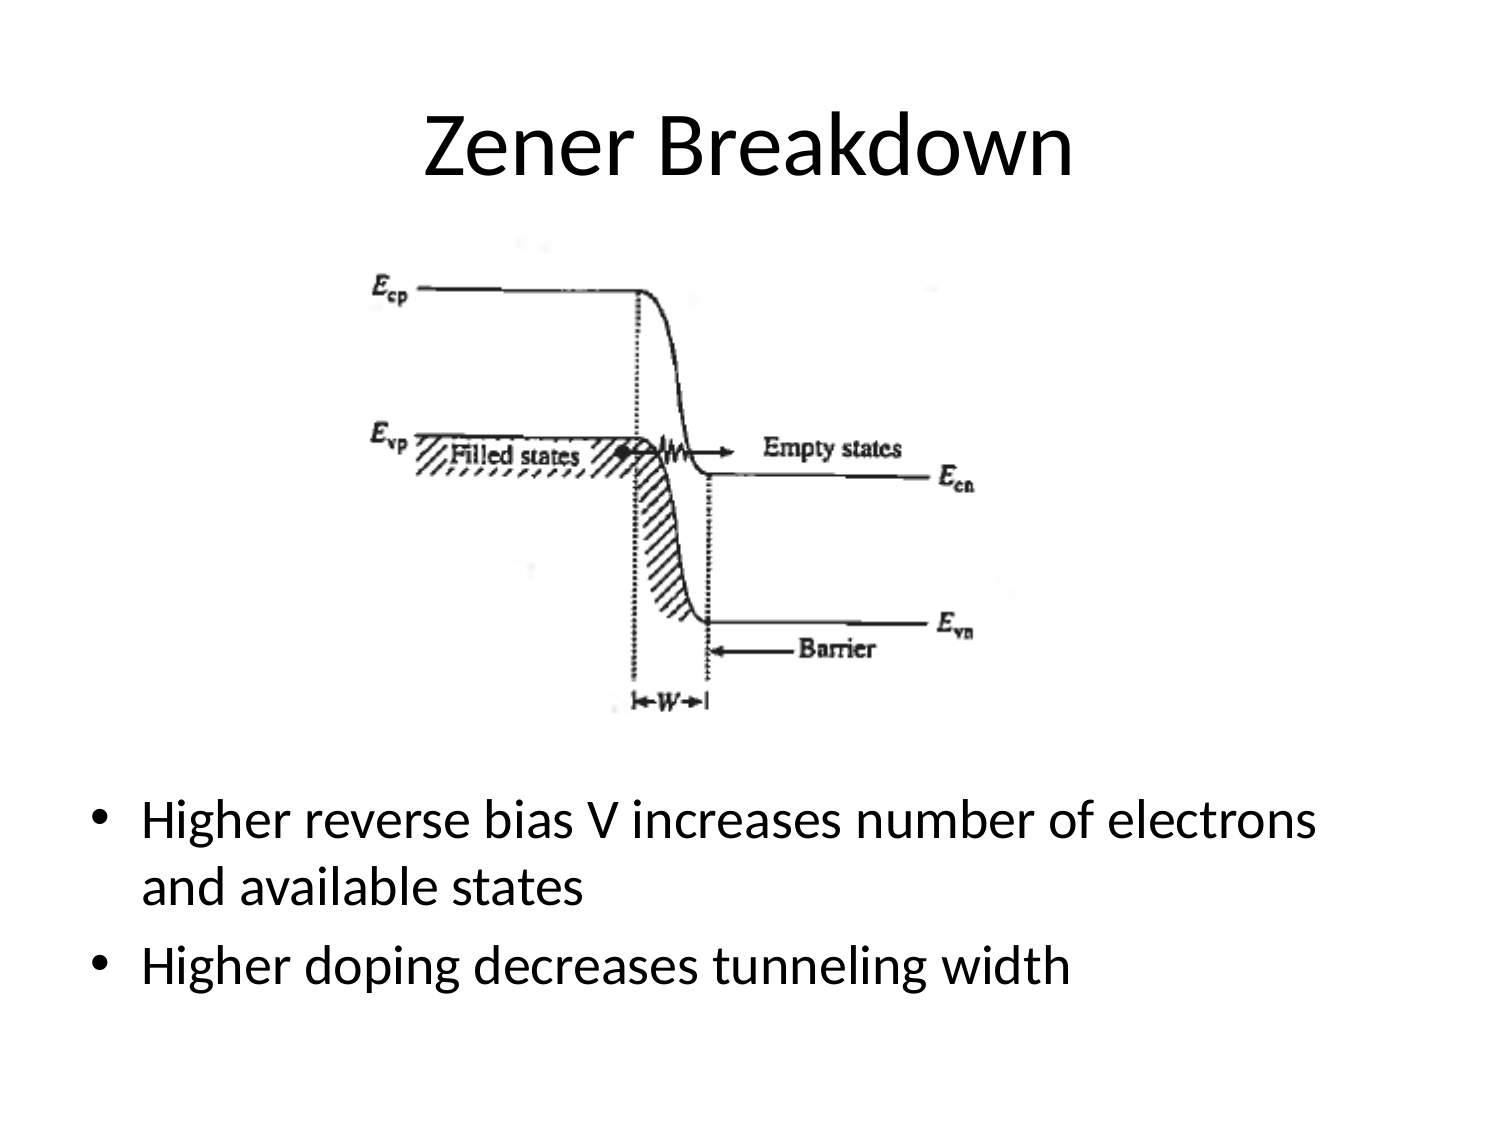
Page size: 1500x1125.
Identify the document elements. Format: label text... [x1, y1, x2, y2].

list Higher reverse bias V increases number of electrons and available states Higher doping decreases tunneling width [75, 774, 1413, 1005]
title Zener Breakdown [75, 45, 1425, 233]
picture [337, 224, 1021, 720]
